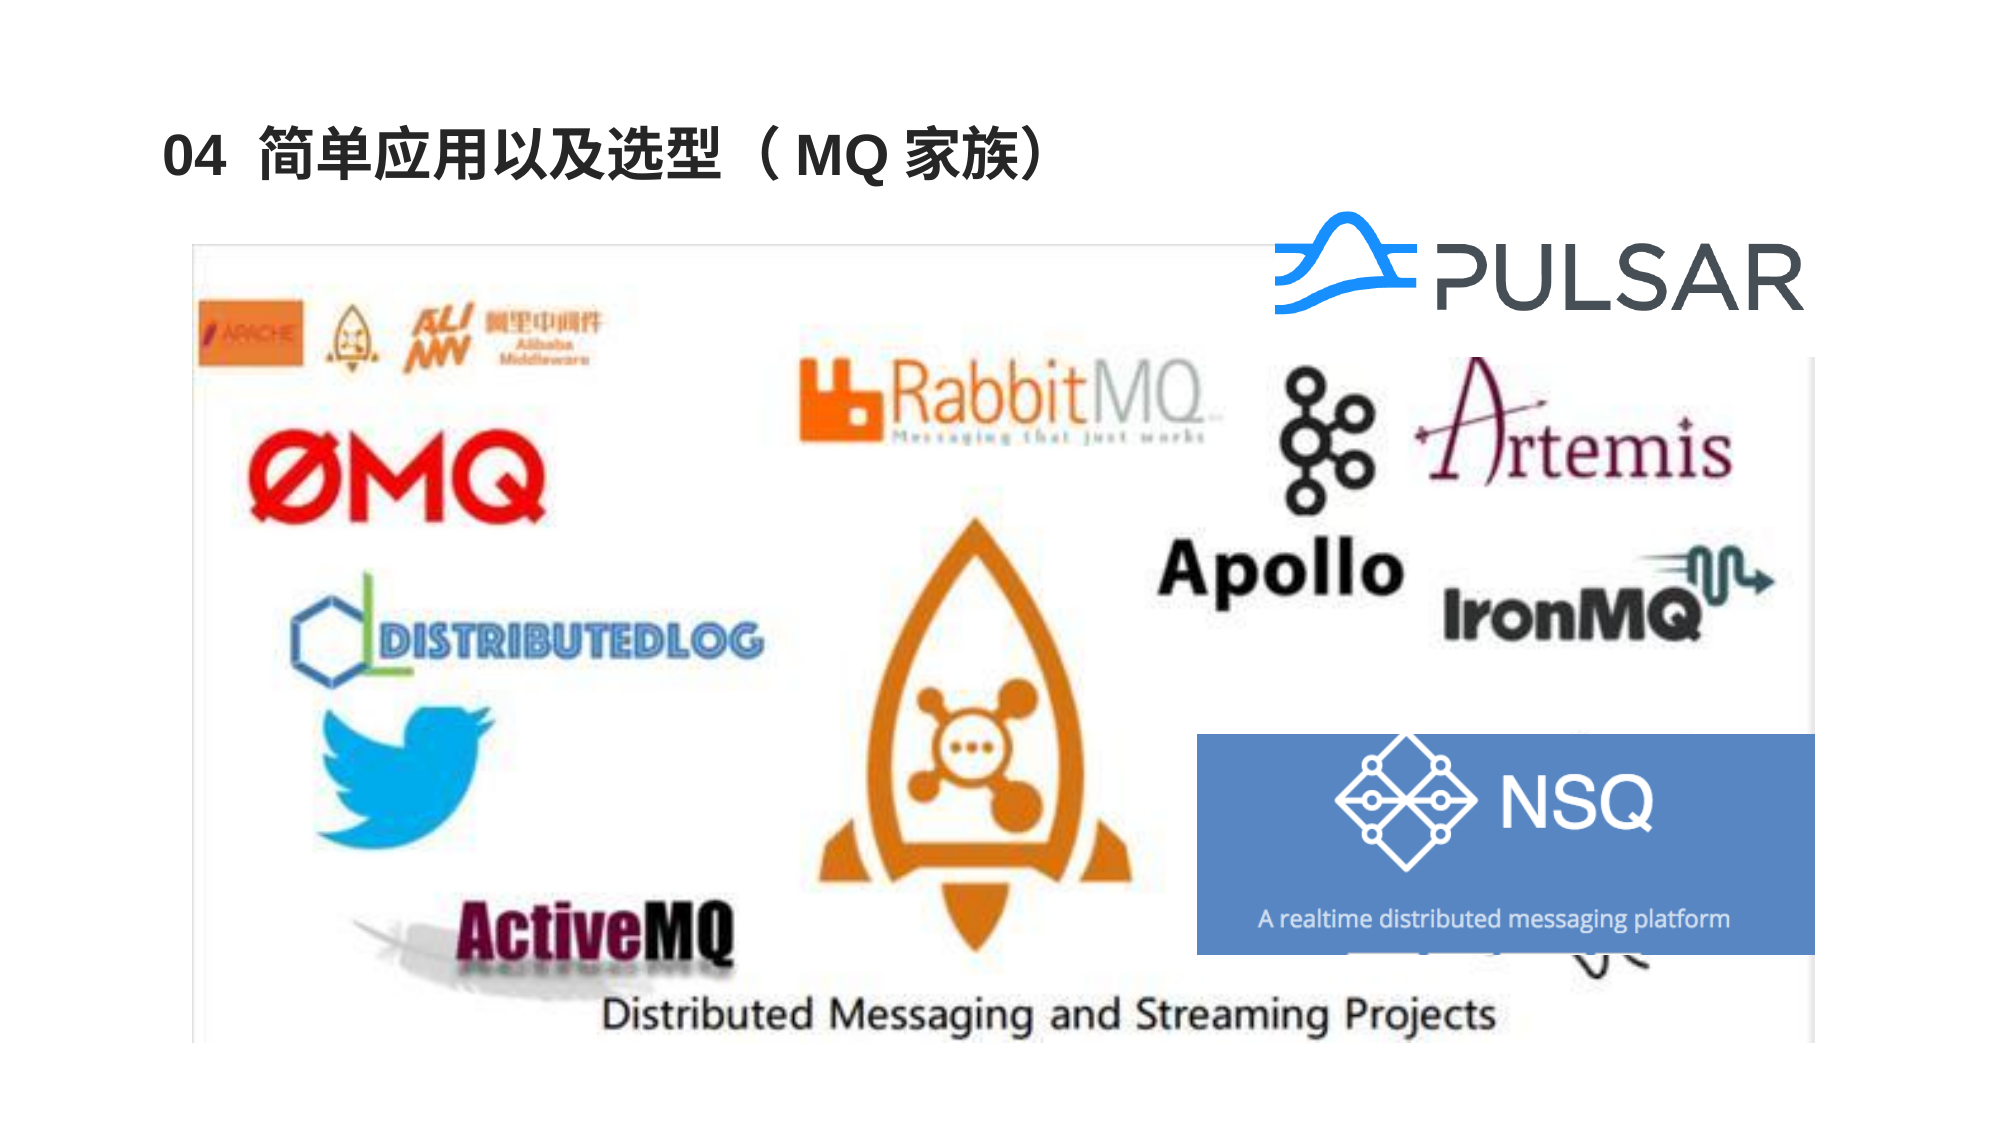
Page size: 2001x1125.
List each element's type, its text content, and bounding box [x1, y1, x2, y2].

text_box 04 简单应用以及选型（MQ家族） [147, 95, 1859, 227]
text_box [192, 200, 1815, 1043]
